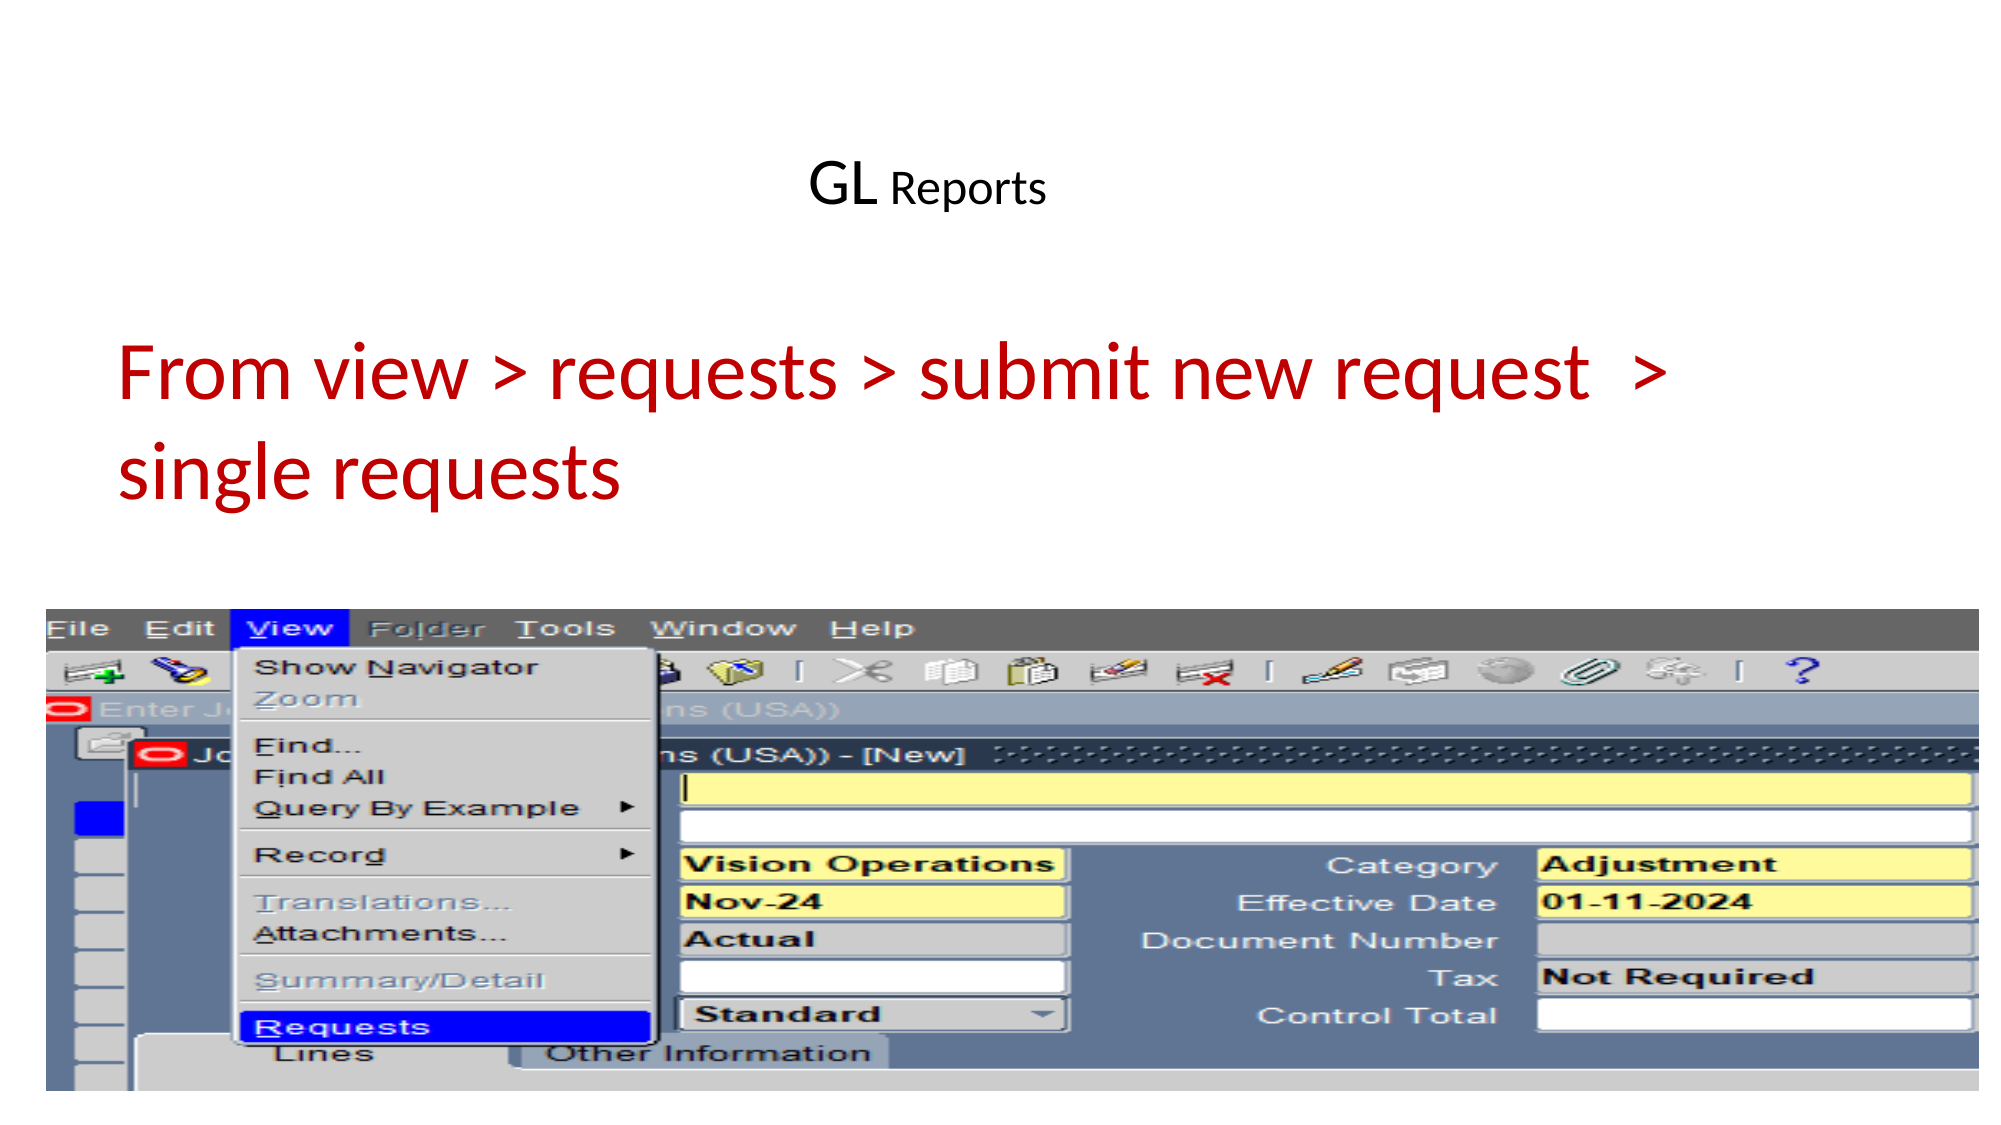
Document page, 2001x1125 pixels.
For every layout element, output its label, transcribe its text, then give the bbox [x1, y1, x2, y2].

text_box From view > requests > submit new request > single requests [103, 309, 1775, 524]
text_box GL Reports [793, 130, 1066, 225]
picture [46, 609, 1979, 1091]
